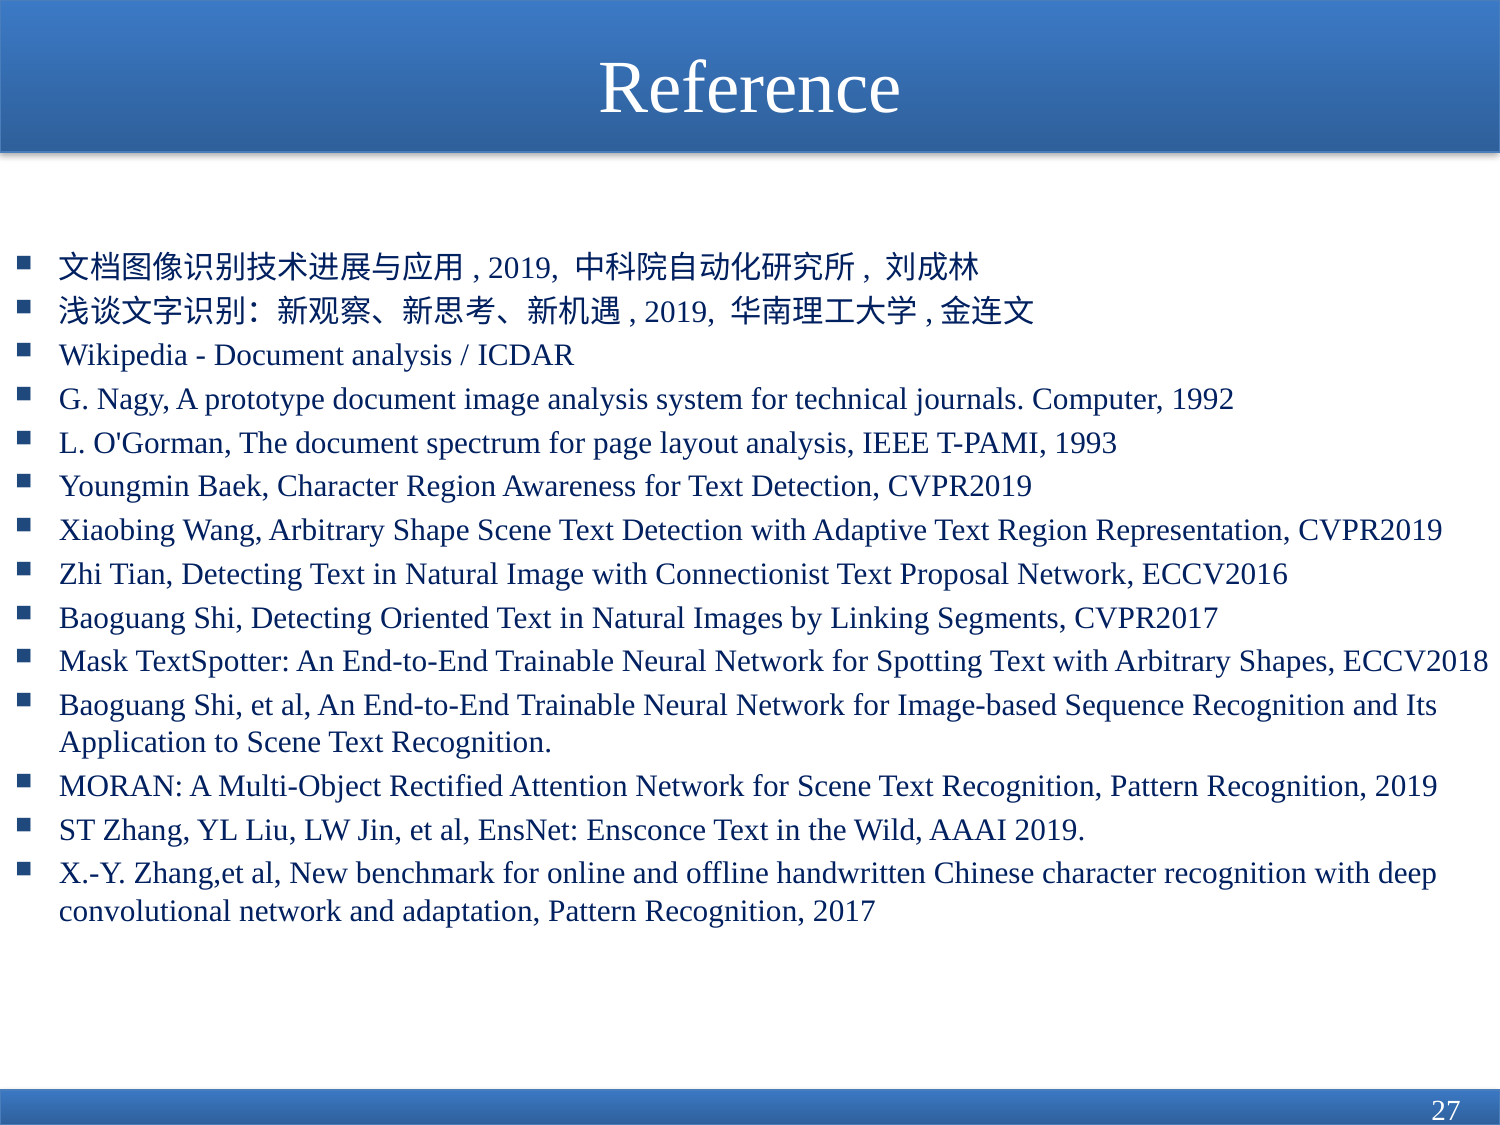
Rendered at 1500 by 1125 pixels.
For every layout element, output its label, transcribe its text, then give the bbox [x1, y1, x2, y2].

title Reference [0, 28, 1500, 136]
slide_number 27 [1126, 1092, 1477, 1125]
list 文档图像识别技术进展与应用​, 2019, 中科院自动化研究所, 刘成林 浅谈文字识别：新观察、新思考、新机遇, 2019, 华南理工大学,金连文 Wikipedia - Document analysis / ICDAR G. Nagy, A prototype document image analysis system for technical journals. Computer, 1992 L. O'Gorman, The document spectrum for page layout analysis, IEEE T-PAMI, 1993 Youngmin Baek, Character Region Awareness for Text Detection, CVPR2019 Xiaobing Wang, Arbitrary Shape Scene Text Detection with Adaptive Text Region Representation, CVPR2019 Zhi Tian, Detecting Text in Natural Image with Connectionist Text Proposal Network, ECCV2016 Baoguang Shi, Detecting Oriented Text in Natural Images by Linking Segments, CVPR2017 Mask TextSpotter: An End-to-End Trainable Neural Network for Spotting Text with Arbitrary Shapes, ECCV2018 Baoguang Shi, et al, An End-to-End Trainable Neural Network for Image-based Sequence Recognition and Its Application to Scene Text Recognition. MORAN: A Multi-Object Rectified Attention Network for Scene Text Recognition, Pattern Recognition, 2019 ST Zhang, YL Liu, LW Jin, et al, EnsNet: Ensconce Text in the Wild, AAAI 2019. X.-Y. Zhang,et al, New benchmark for online and offline handwritten Chinese character recognition with deep convolutional network and adaptation, Pattern Recognition, 2017 [0, 239, 1500, 989]
